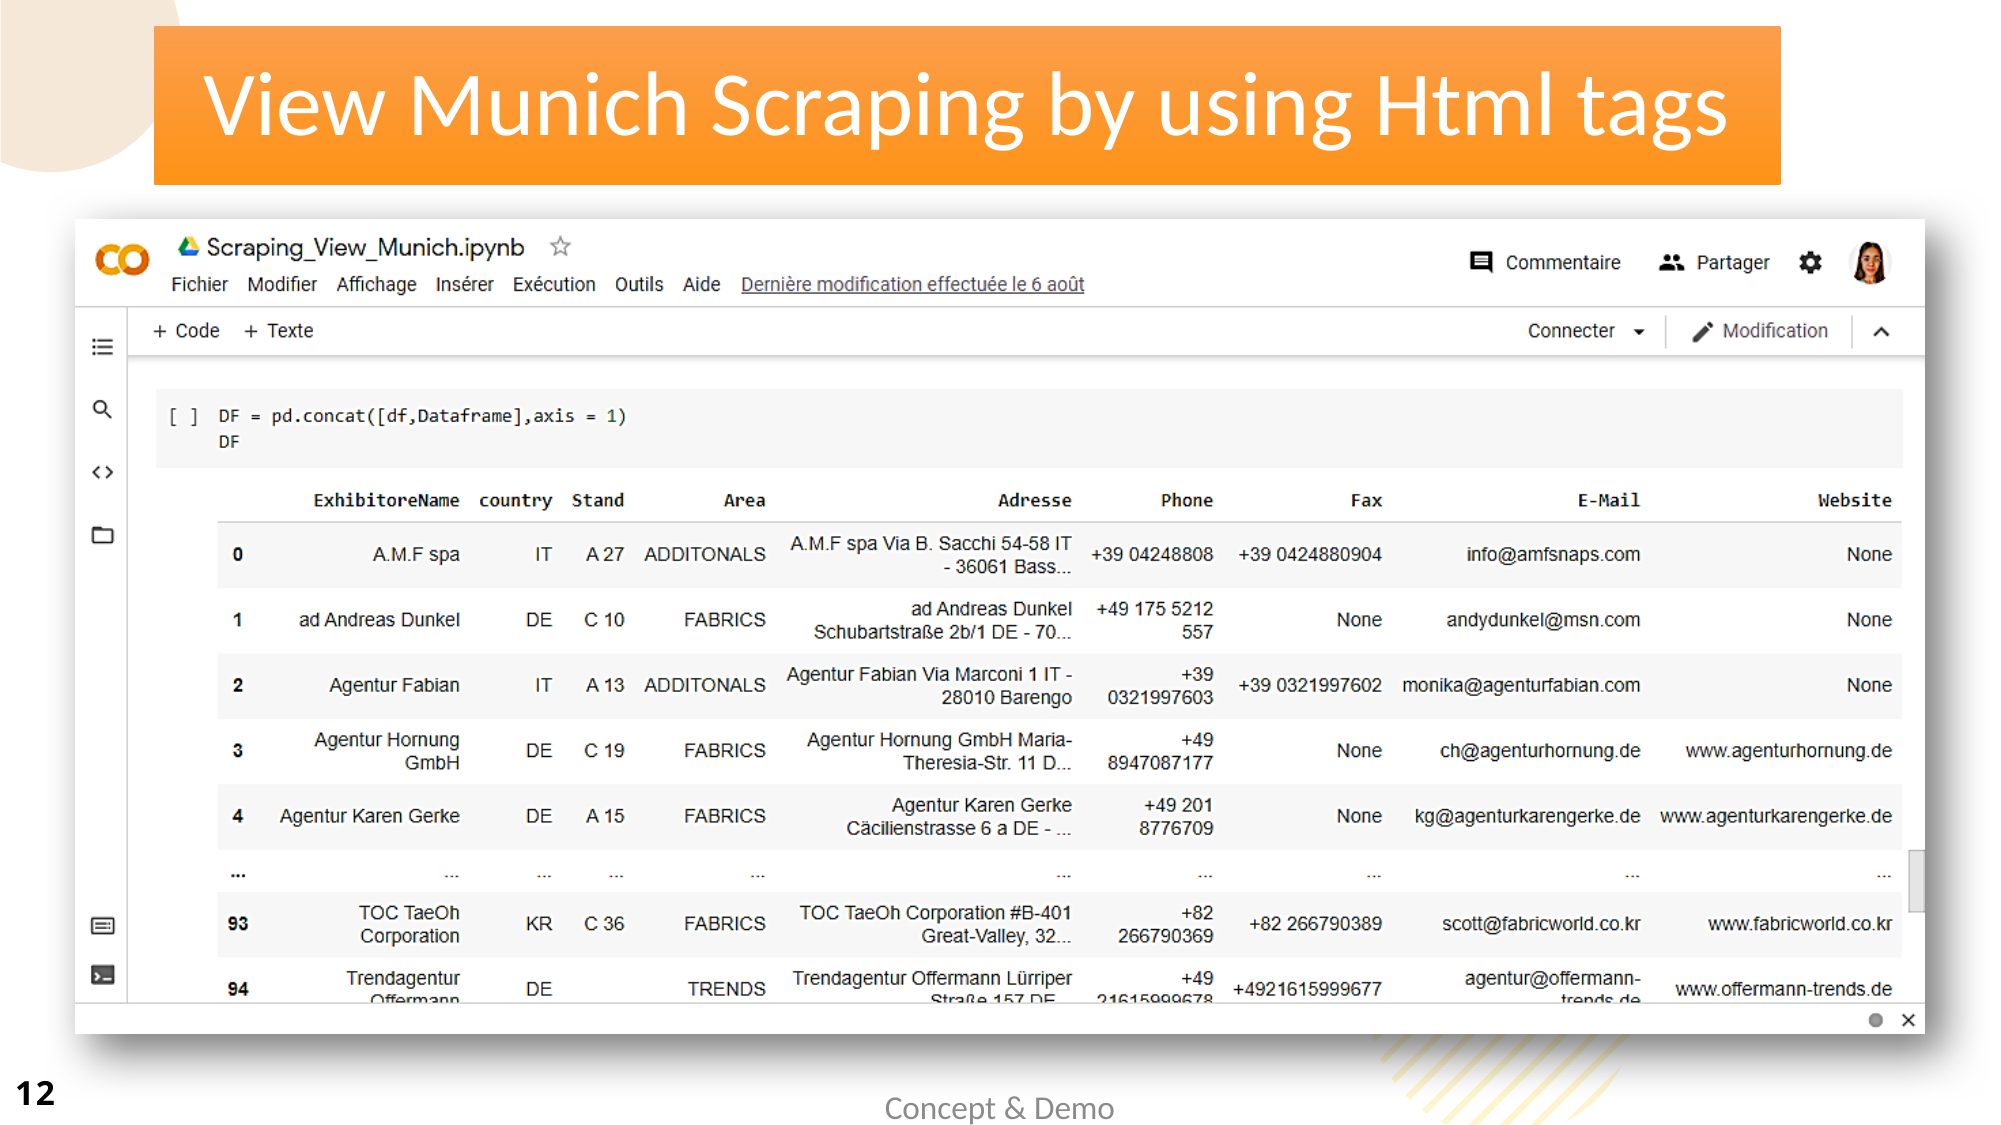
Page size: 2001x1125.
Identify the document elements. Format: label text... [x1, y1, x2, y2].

picture [74, 219, 1925, 1034]
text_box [154, 26, 1781, 185]
footer Concept & Demo [662, 1087, 1338, 1125]
slide_number 12 [0, 1065, 450, 1125]
